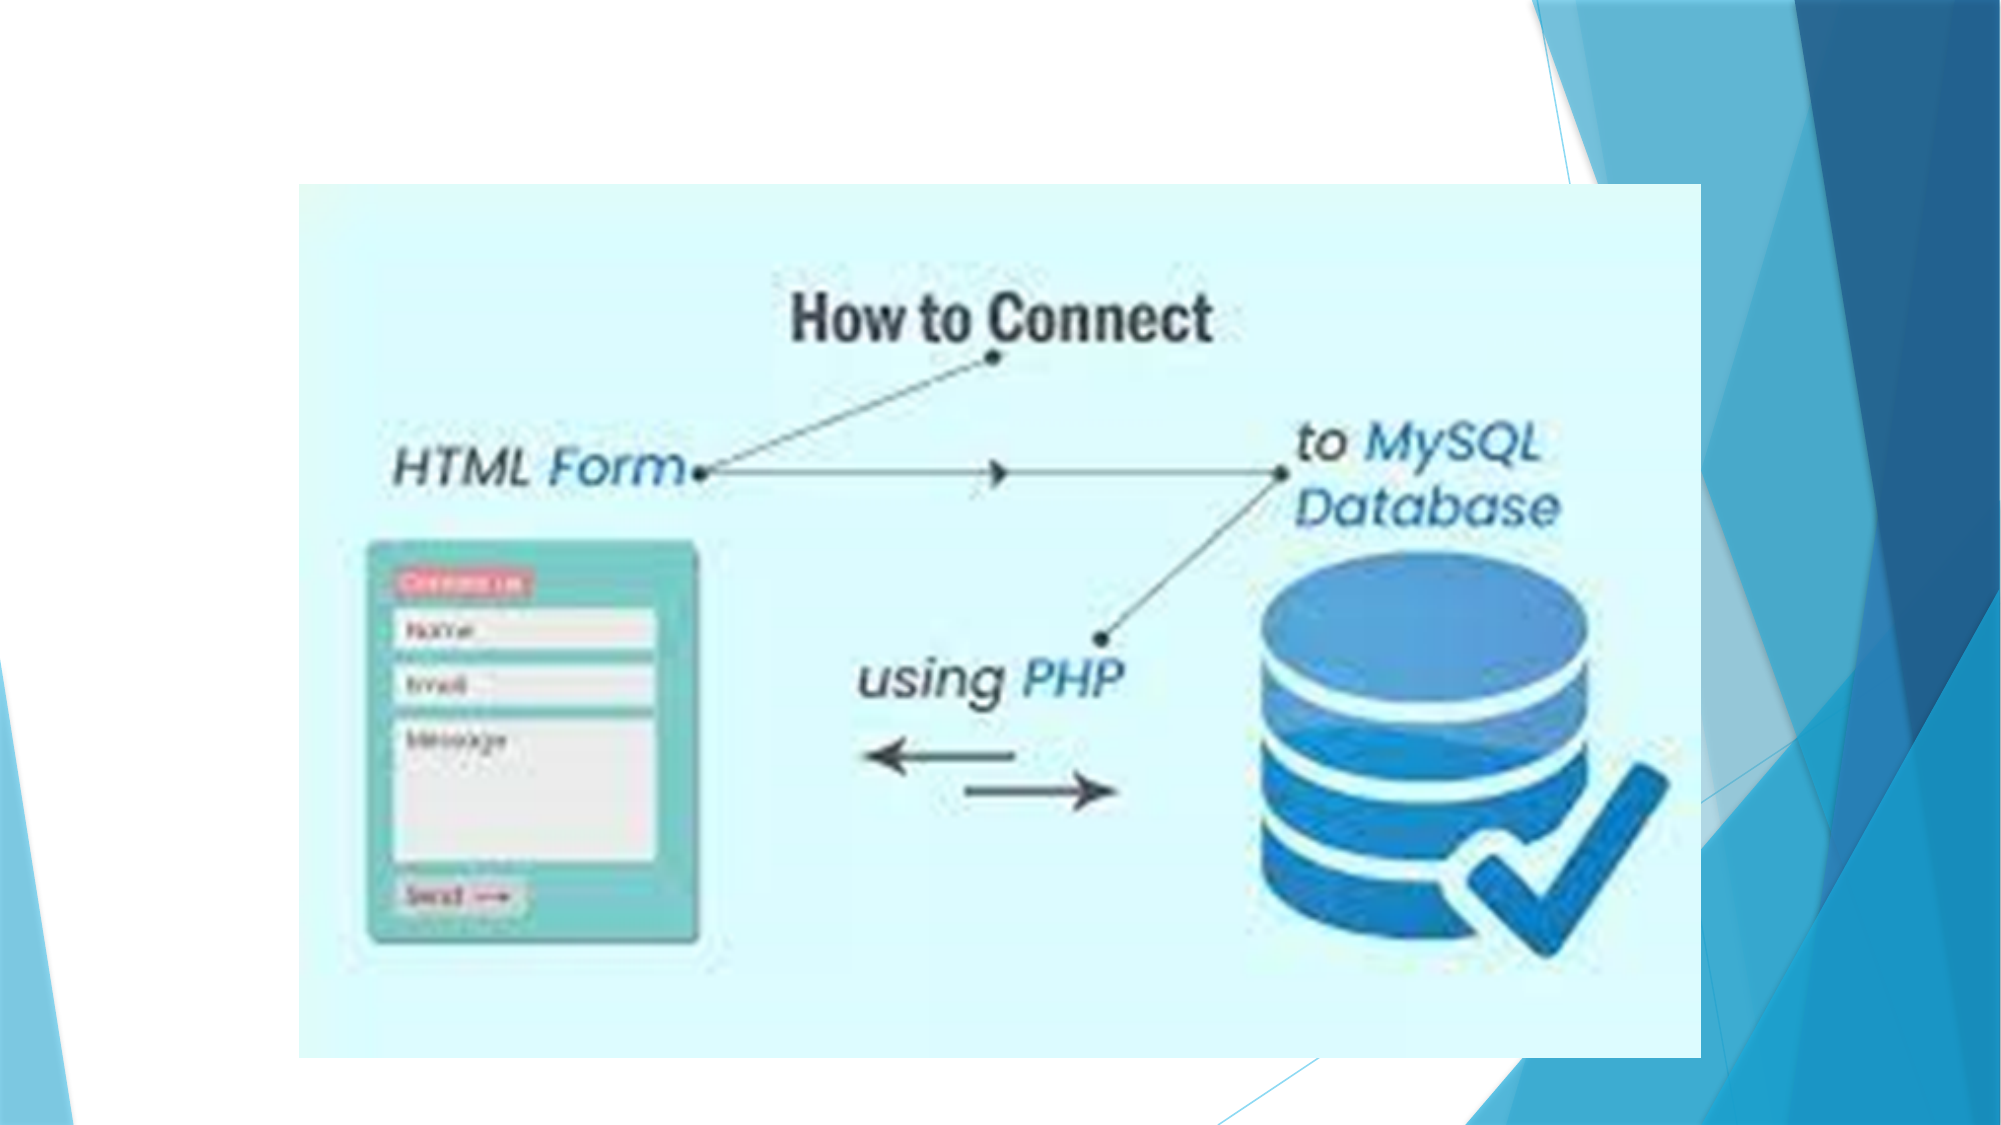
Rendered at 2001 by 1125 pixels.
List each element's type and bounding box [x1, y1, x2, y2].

picture [298, 184, 1702, 1058]
